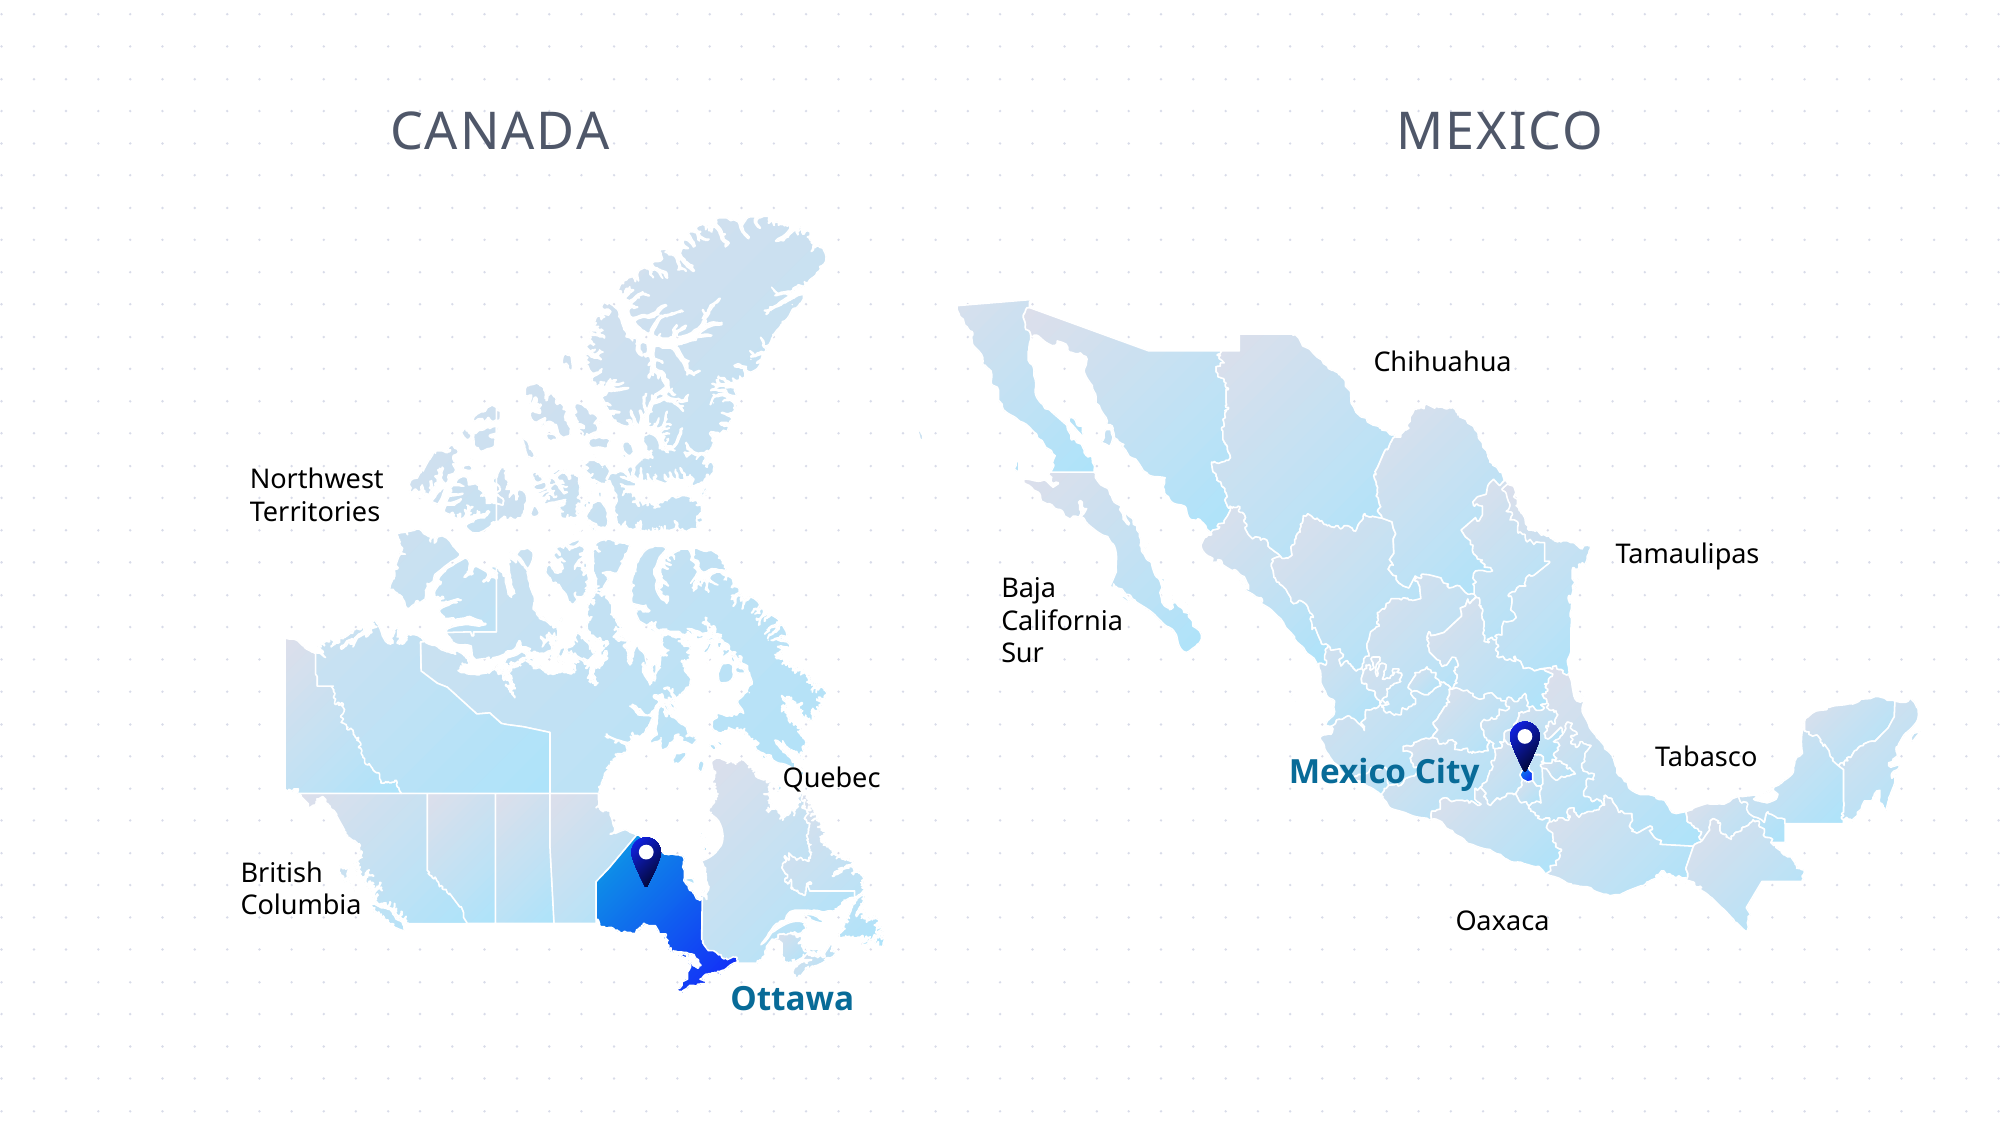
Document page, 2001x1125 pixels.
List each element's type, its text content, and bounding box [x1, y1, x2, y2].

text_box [917, 298, 1921, 933]
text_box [1509, 721, 1541, 772]
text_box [997, 343, 1768, 937]
text_box MEXICO [1334, 89, 1665, 167]
text_box CANADA [334, 89, 665, 167]
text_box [232, 460, 888, 1018]
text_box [284, 214, 886, 460]
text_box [630, 836, 662, 888]
